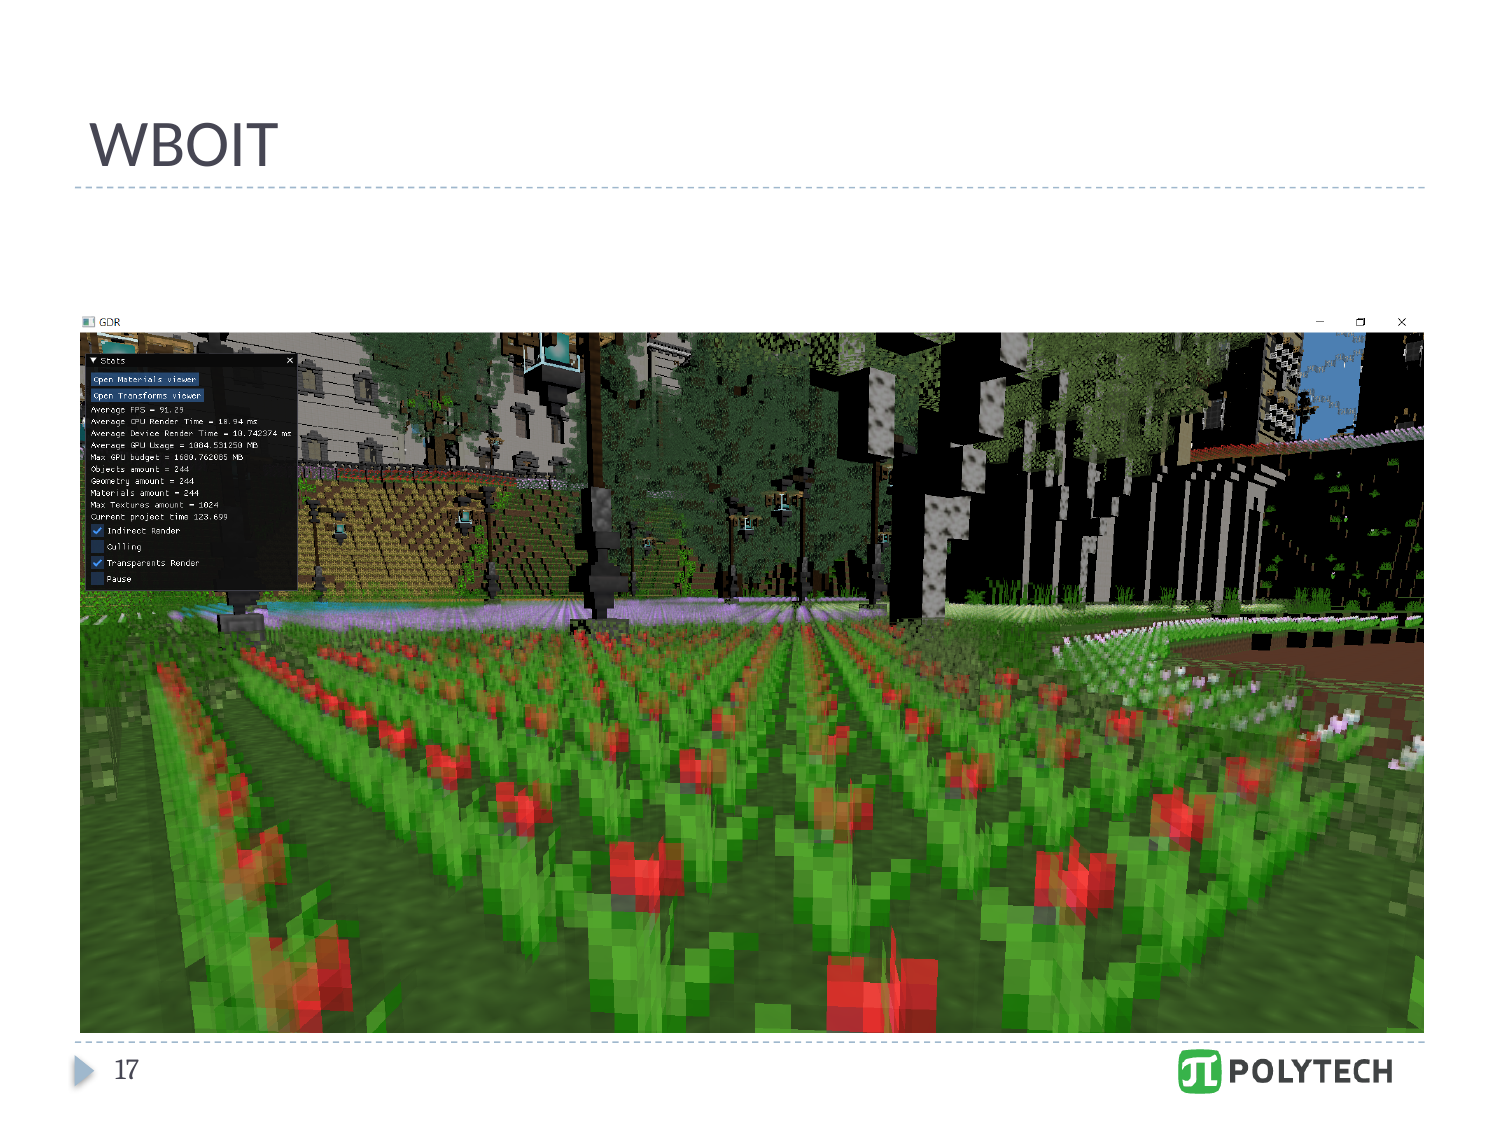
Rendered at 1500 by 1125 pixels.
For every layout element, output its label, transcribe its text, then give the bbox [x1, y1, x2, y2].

picture [1166, 1039, 1403, 1103]
slide_number 17 [100, 1048, 426, 1103]
title WBOIT [75, 24, 1425, 188]
picture [79, 312, 1424, 1034]
